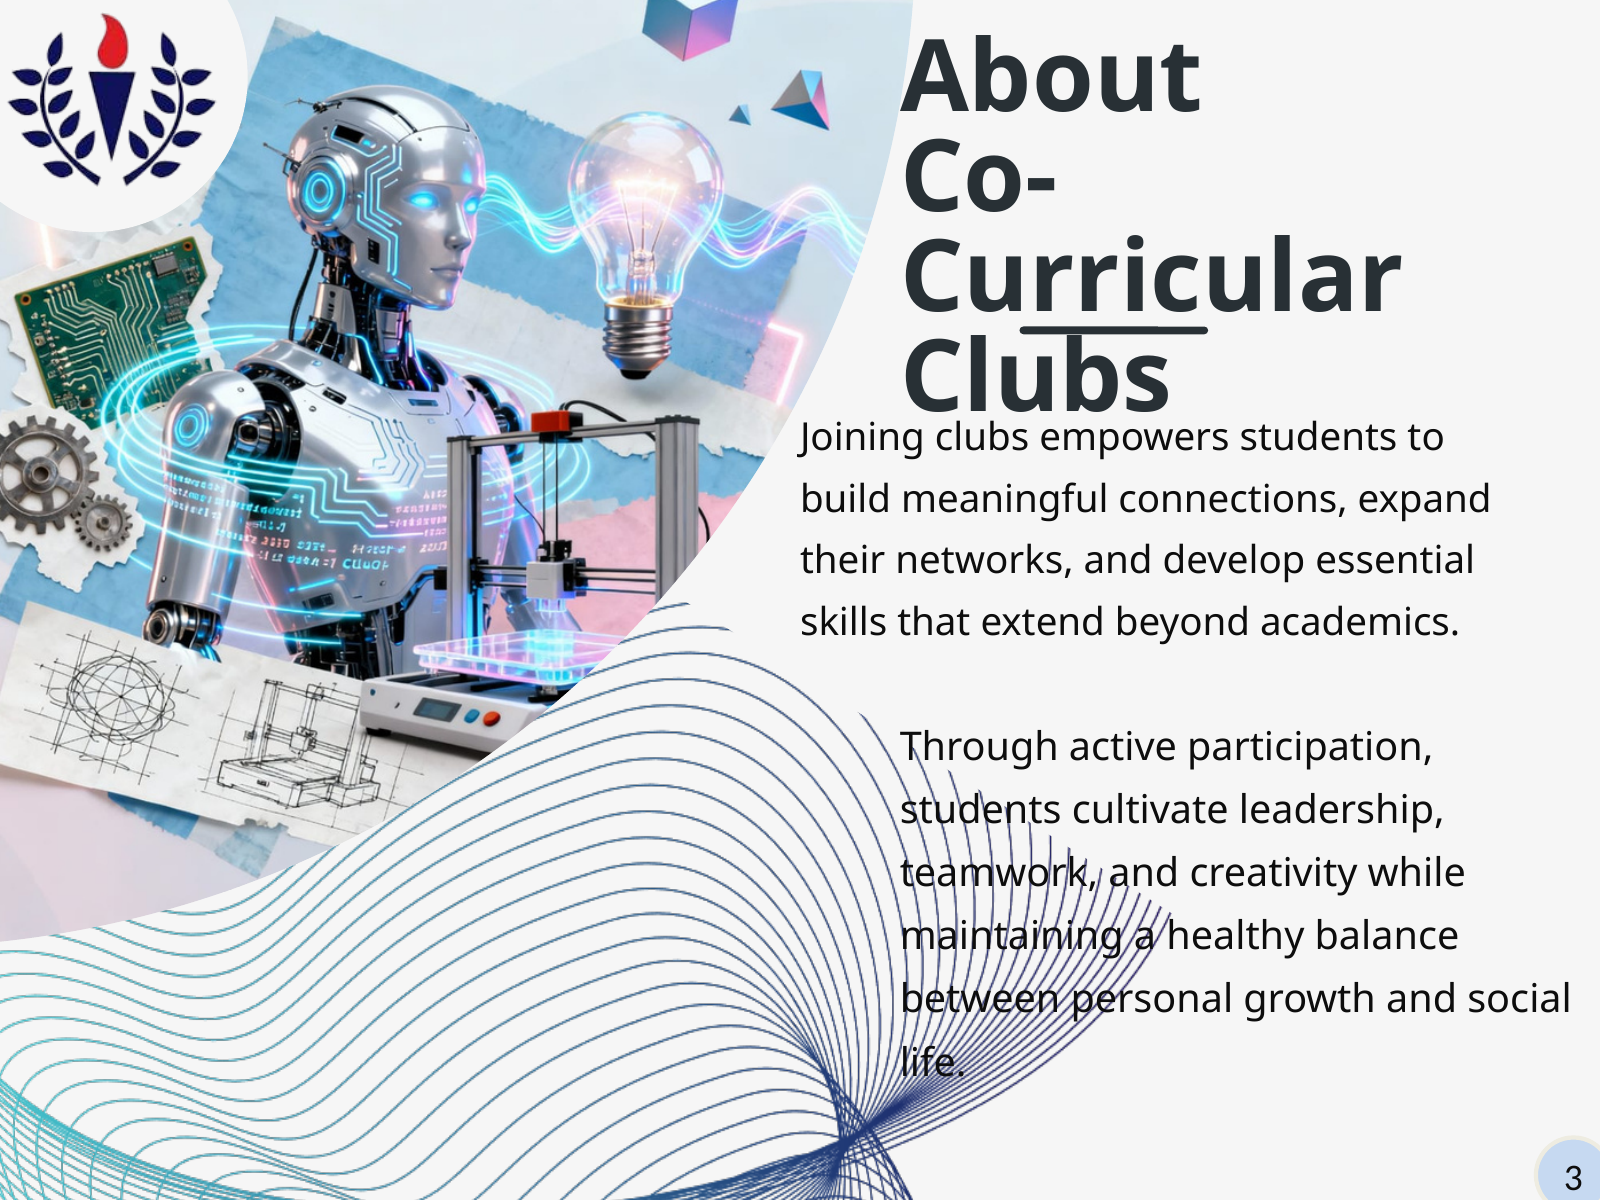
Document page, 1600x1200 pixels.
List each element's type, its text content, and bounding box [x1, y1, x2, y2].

text_box Joining clubs empowers students to build meaningful connections, expand their networks, and develop essential skills that extend beyond academics. [921, 396, 1517, 643]
text_box Through active participation, students cultivate leadership, teamwork, and creativity while maintaining a healthy balance between personal growth and social life. [899, 705, 1594, 1084]
text_box 3 [1533, 1135, 1600, 1200]
text_box About Co-Curricular Clubs [921, 31, 1561, 432]
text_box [0, 0, 917, 948]
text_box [0, 0, 248, 233]
text_box [0, 957, 1109, 1200]
